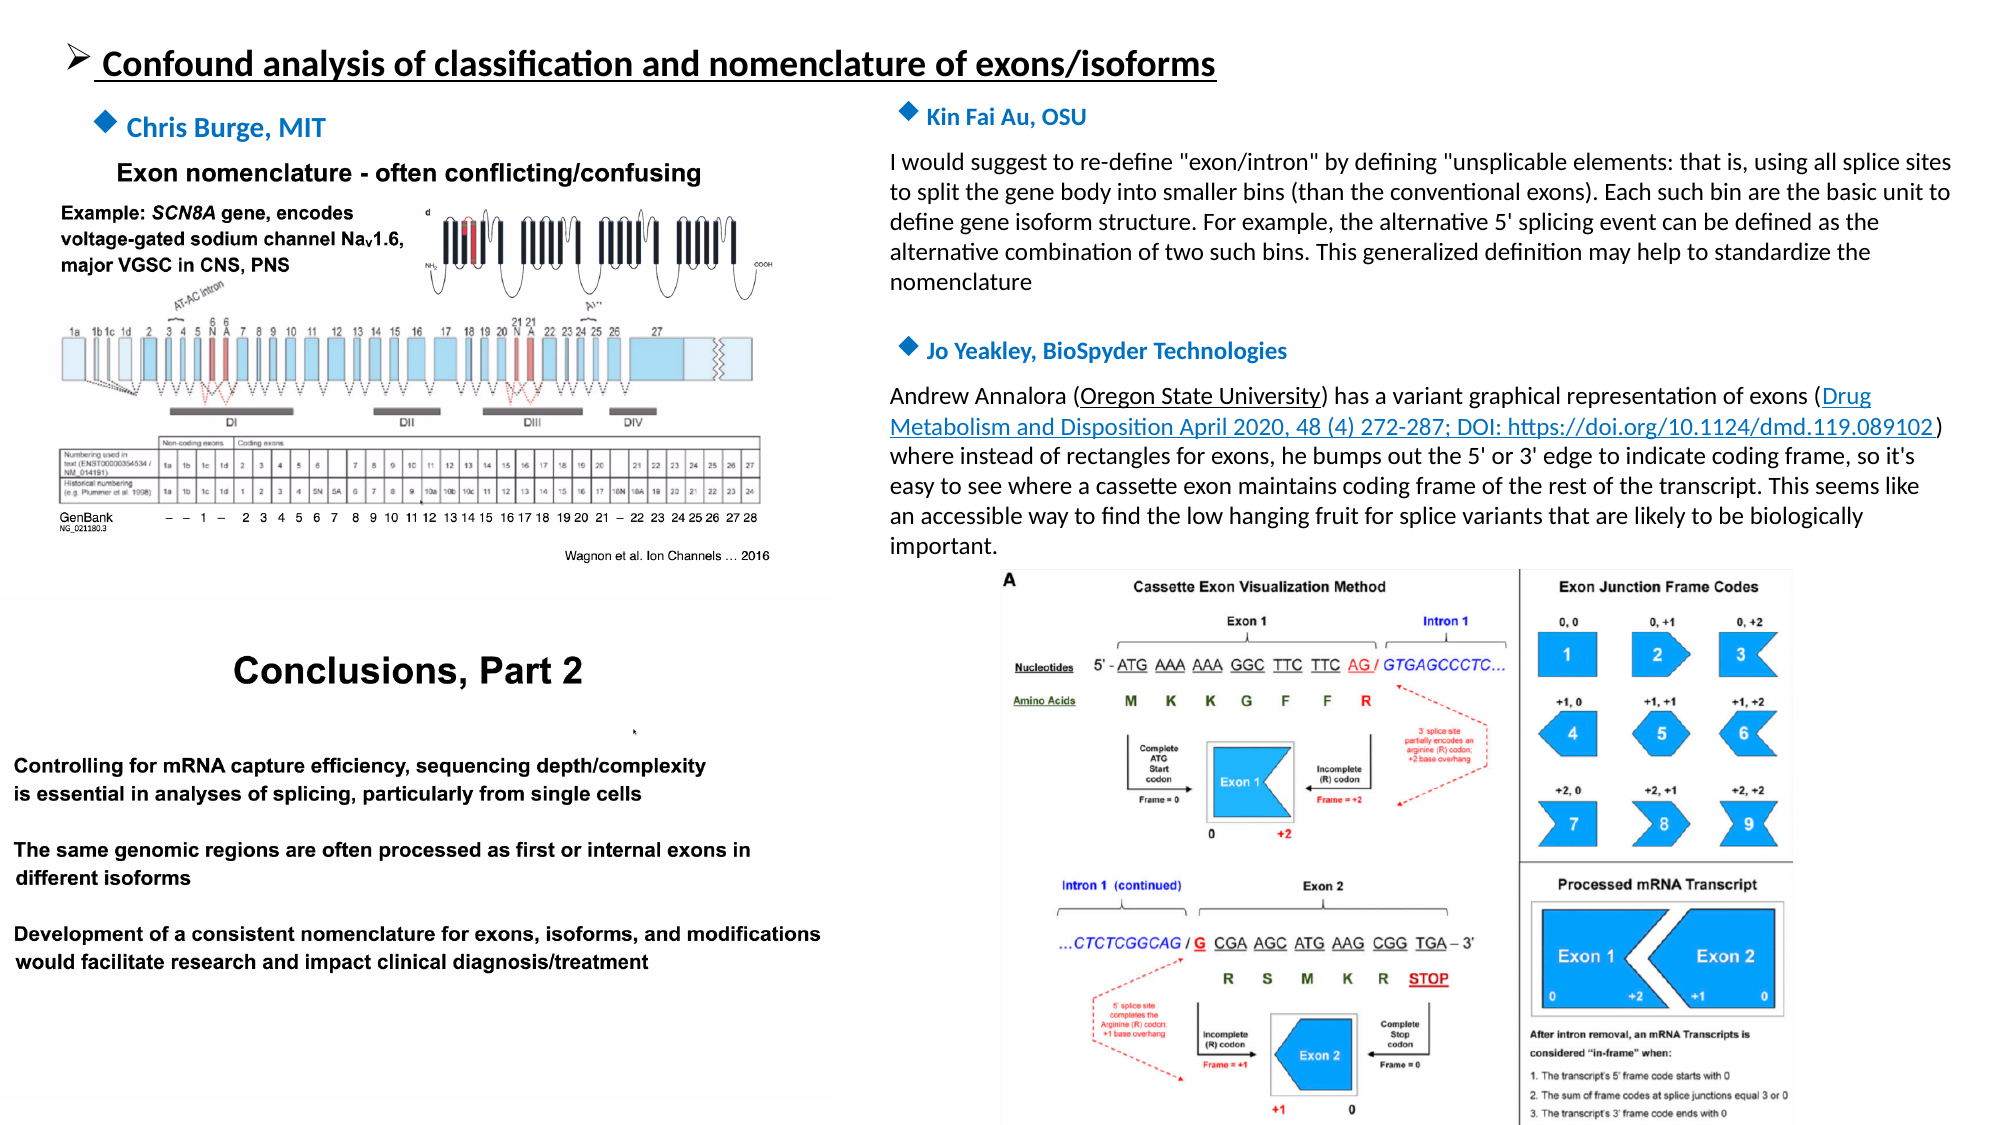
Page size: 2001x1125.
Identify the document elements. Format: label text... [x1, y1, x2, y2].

text_box Jo Yeakley, BioSpyder Technologies [881, 327, 1934, 372]
text_box Chris Burge, MIT [76, 100, 342, 140]
text_box Confound analysis of classification and nomenclature of exons/isoforms [49, 31, 1428, 92]
picture [49, 140, 780, 570]
text_box Kin Fai Au, OSU [881, 92, 1934, 137]
picture [0, 594, 833, 1101]
text_box Andrew Annalora (Oregon State University) has a variant graphical representation of exons (Drug Metabolism and Disposition April 2020, 48 (4) 272-287; DOI: https://doi.org/10.1124/dmd.119.089102) where instead of rectangles for exons, he bumps out the 5' or 3' edge to indicate coding frame, so it's easy to see where a cassette exon maintains coding frame of the rest of the transcript. This seems like an accessible way to find the low hanging fruit for splice variants that are likely to be biologically important. [874, 372, 1963, 568]
picture [1000, 569, 1793, 1125]
text_box I would suggest to re-define "exon/intron" by defining "unsplicable elements: that is, using all splice sites to split the gene body into smaller bins (than the conventional exons). Each such bin are the basic unit to define gene isoform structure. For example, the alternative 5' splicing event can be defined as the alternative combination of two such bins. This generalized definition may help to standardize the nomenclature [874, 137, 1970, 303]
